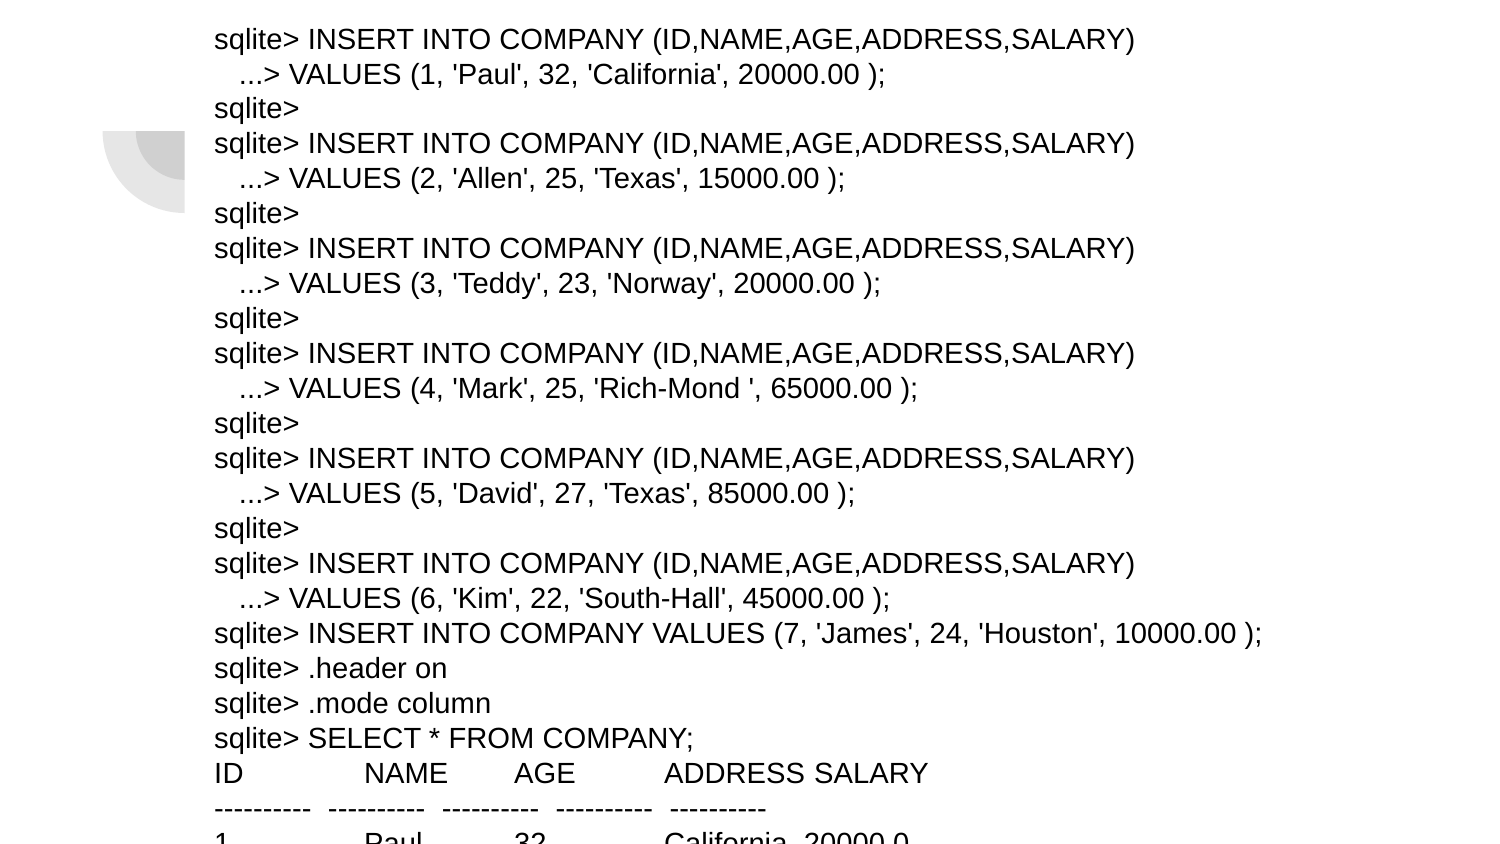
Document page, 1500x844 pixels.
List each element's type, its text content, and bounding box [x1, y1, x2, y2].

list sqlite> INSERT INTO COMPANY (ID,NAME,AGE,ADDRESS,SALARY) ...> VALUES (1, 'Paul', 32, 'California', 20000.00 ); sqlite> sqlite> INSERT INTO COMPANY (ID,NAME,AGE,ADDRESS,SALARY) ...> VALUES (2, 'Allen', 25, 'Texas', 15000.00 ); sqlite> sqlite> INSERT INTO COMPANY (ID,NAME,AGE,ADDRESS,SALARY) ...> VALUES (3, 'Teddy', 23, 'Norway', 20000.00 ); sqlite> sqlite> INSERT INTO COMPANY (ID,NAME,AGE,ADDRESS,SALARY) ...> VALUES (4, 'Mark', 25, 'Rich-Mond ', 65000.00 ); sqlite> sqlite> INSERT INTO COMPANY (ID,NAME,AGE,ADDRESS,SALARY) ...> VALUES (5, 'David', 27, 'Texas', 85000.00 ); sqlite> sqlite> INSERT INTO COMPANY (ID,NAME,AGE,ADDRESS,SALARY) ...> VALUES (6, 'Kim', 22, 'South-Hall', 45000.00 ); sqlite> INSERT INTO COMPANY VALUES (7, 'James', 24, 'Houston', 10000.00 ); sqlite> .header on sqlite> .mode column sqlite> SELECT * FROM COMPANY; ID NAME AGE ADDRESS SALARY ---------- ---------- ---------- ---------- ---------- 1 Paul 32 California 20000.0 2 Allen 25 Texas 15000.0 3 Teddy 23 Norway 20000.0 4 Mark 25 Rich-Mond 65000.0 5 David 27 Texas 85000.0 6 Kim 22 South-Hall 45000.0 7 James 24 Houston 10000.0 sqlite> SELECT ID, NAME, SALARY FROM COMPANY; ID NAME SALARY ---------- ---------- ---------- 1 Paul 20000.0 2 Allen 15000.0 3 Teddy 20000.0 4 Mark 65000.0 5 David 85000.0 6 Kim 45000.0 7 James 10000.0 sqlite> .width 10, 20, 10 sqlite> SELECT * FROM COMPANY; ID NAME AGE ADDRESS SALARY ---------- -------------------- ---------- ---------- ---------- 1 Paul 32 California 20000.0 2 Allen 25 Texas 15000.0 3 Teddy 23 Norway 20000.0 4 Mark 25 Rich-Mond 65000.0 5 David 27 Texas 85000.0 6 Kim 22 South-Hall 45000.0 7 James 24 Houston 10000.0 sqlite> SELECT tbl_name FROM sqlite_master WHERE type = 'table'; tbl_name ---------- COMPANY DEPARTMENT sqlite> SELECT sql FROM sqlite_master WHERE type = 'table' AND tbl_name = 'COMPANY'; sql ---------- CREATE TAB sqlite> .mode line sqlite> select 10 + 20; 10 + 20 = 30 sqlite> select 10 - 20; 10 - 20 = -10 sqlite> select 10 * 20; 10 * 20 = 200 sqlite> select 10 /5; 10 /5 = 2 sqlite> select 12 % 5; 12 % 5 = 2 sqlite> SELECT * FROM COMPANY WHERE SALARY > 50000; ID = 4 NAME = Mark AGE = 25 ADDRESS = Rich-Mond SALARY = 65000.0 ID = 5 NAME = David AGE = 27 ADDRESS = Texas SALARY = 85000.0 sqlite> SELECT * FROM COMPANY WHERE SALARY = 20000; ID = 1 NAME = Paul AGE = 32 ADDRESS = California SALARY = 20000.0 ID = 3 NAME = Teddy AGE = 23 ADDRESS = Norway SALARY = 20000.0 sqlite> SELECT * FROM COMPANY WHERE SALARY != 20000; ID = 2 NAME = Allen AGE = 25 ADDRESS = Texas SALARY = 15000.0 ID = 4 NAME = Mark AGE = 25 ADDRESS = Rich-Mond SALARY = 65000.0 ID = 5 NAME = David AGE = 27 ADDRESS = Texas SALARY = 85000.0 ID = 6 NAME = Kim AGE = 22 ADDRESS = South-Hall SALARY = 45000.0 ID = 7 NAME = James AGE = 24 ADDRESS = Houston SALARY = 10000.0 sqlite> SELECT * FROM COMPANY WHERE SALARY <> 20000; ID = 2 NAME = Allen AGE = 25 ADDRESS = Texas SALARY = 15000.0 ID = 4 NAME = Mark AGE = 25 ADDRESS = Rich-Mond SALARY = 65000.0 ID = 5 NAME = David AGE = 27 ADDRESS = Texas SALARY = 85000.0 ID = 6 NAME = Kim AGE = 22 ADDRESS = South-Hall SALARY = 45000.0 ID = 7 NAME = James AGE = 24 ADDRESS = Houston SALARY = 10000.0 sqlite> SELECT * FROM COMPANY WHERE SALARY >= 65000; ID = 4 NAME = Mark AGE = 25 ADDRESS = Rich-Mond SALARY = 65000.0 ID = 5 NAME = David AGE = 27 ADDRESS = Texas SALARY = 85000.0 sqlite> SELECT * FROM COMPANY WHERE AGE >= 25 AND SALARY >= 65000; ID = 4 NAME = Mark AGE = 25 ADDRESS = Rich-Mond SALARY = 65000.0 ID = 5 NAME = David AGE = 27 ADDRESS = Texas SALARY = 85000.0 sqlite> SELECT * FROM COMPANY WHERE AGE >= 25 OR SALARY >= 65000; ID = 1 NAME = Paul AGE = 32 ADDRESS = California SALARY = 20000.0 ID = 2 NAME = Allen AGE = 25 ADDRESS = Texas SALARY = 15000.0 ID = 4 NAME = Mark AGE = 25 ADDRESS = Rich-Mond SALARY = 65000.0 ID = 5 NAME = David AGE = 27 ADDRESS = Texas SALARY = 85000.0 sqlite> SELECT * FROM COMPANY WHERE AGE IS NOT NULL; ID = 1 NAME = Paul AGE = 32 ADDRESS = California SALARY = 20000.0 ID = 2 NAME = Allen AGE = 25 ADDRESS = Texas SALARY = 15000.0 ID = 3 NAME = Teddy AGE = 23 ADDRESS = Norway SALARY = 20000.0 ID = 4 NAME = Mark AGE = 25 ADDRESS = Rich-Mond SALARY = 65000.0 ID = 5 NAME = David AGE = 27 ADDRESS = Texas SALARY = 85000.0 ID = 6 NAME = Kim AGE = 22 ADDRESS = South-Hall SALARY = 45000.0 ID = 7 NAME = James AGE = 24 ADDRESS = Houston SALARY = 10000.0 sqlite> SELECT * FROM COMPANY WHERE NAME LIKE 'Ki%'; ID = 6 NAME = Kim AGE = 22 ADDRESS = South-Hall SALARY = 45000.0 sqlite> SELECT * FROM COMPANY WHERE NAME GLOB 'Ki*'; ID = 6 NAME = Kim AGE = 22 ADDRESS = South-Hall SALARY = 45000.0 sqlite> SELECT * FROM COMPANY WHERE AGE IN ( 25, 27 ); ID = 2 NAME = Allen AGE = 25 ADDRESS = Texas SALARY = 15000.0 ID = 4 NAME = Mark AGE = 25 ADDRESS = Rich-Mond SALARY = 65000.0 ID = 5 NAME = David AGE = 27 ADDRESS = Texas SALARY = 85000.0 sqlite> SELECT * FROM COMPANY WHERE AGE NOT IN ( 25, 27 ); ID = 1 NAME = Paul AGE = 32 ADDRESS = California SALARY = 20000.0 ID = 3 NAME = Teddy AGE = 23 ADDRESS = Norway SALARY = 20000.0 ID = 6 NAME = Kim AGE = 22 ADDRESS = South-Hall SALARY = 45000.0 ID = 7 NAME = James AGE = 24 ADDRESS = Houston SALARY = 10000.0 sqlite> SELECT * FROM COMPANY WHERE AGE BETWEEN 25 AND 27; ID = 2 NAME = Allen AGE = 25 ADDRESS = Texas SALARY = 15000.0 ID = 4 NAME = Mark AGE = 25 ADDRESS = Rich-Mond SALARY = 65000.0 ID = 5 NAME = David AGE = 27 ADDRESS = Texas SALARY = 85000.0 sqlite> SELECT AGE FROM COMPANY ...> WHERE EXISTS (SELECT AGE FROM COMPANY WHERE SALARY > 65000); AGE = 32 AGE = 25 AGE = 23 AGE = 25 AGE = 27 AGE = 22 AGE = 24 sqlite> SELECT * FROM COMPANY ...> WHERE AGE > (SELECT AGE FROM COMPANY WHERE SALARY > 65000); ID = 1 NAME = Paul AGE = 32 ADDRESS = California SALARY = 20000.0 sqlite> .mode line sqlite> select 60 | 13; 60 | 13 = 61 sqlite> select 60 & 13; 60 & 13 = 12 sqlite> select 60 ^ 13; Error: unrecognized token: "^" sqlite> select 10 * 20 ...> select (~60); Error: near "select": syntax error sqlite> select (60 << 2); (60 << 2) = 240 sqlite> select (~60); (~60) = -61 sqlite> select (60 >> 2); (60 >> 2) = 15 sqlite> SELECT * FROM COMPANY WHERE SALARY = 10000; ID = 7 NAME = James AGE = 24 ADDRESS = Houston SALARY = 10000.0 sqlite> ID NAME AGE ADDRESS SALARY ...> SELECT (15 + 6) AS ADDITION ...> SELECT COUNT(*) AS "RECORDS" FROM COMPANY; Error: near "ID": syntax error sqlite> SELECT CURRENT_TIMESTAMP; CURRENT_TIMESTAMP = 2020-08-27 08:05:41 sqlite> SELECT * FROM COMPANY WHERE AGE >= 25 AND SALARY >= 65000; ID = 4 NAME = Mark AGE = 25 ADDRESS = Rich-Mond SALARY = 65000.0 ID = 5 NAME = David AGE = 27 ADDRESS = Texas SALARY = 85000.0 sqlite> ID NAME AGE ADDRESS SALARY ...> SELECT * FROM COMPANY WHERE AGE >= 25 AND SALARY >= 65000; Error: near "ID": syntax error sqlite> SELECT * FROM COMPANY WHERE AGE >= 25 AND SALARY >= 65000; ID = 4 NAME = Mark AGE = 25 ADDRESS = Rich-Mond SALARY = 65000.0 ID = 5 NAME = David AGE = 27 ADDRESS = Texas SALARY = 85000.0 sqlite> SELECT * FROM COMPANY WHERE AGE >= 25 OR SALARY >= 65000; ID = 1 NAME = Paul AGE = 32 ADDRESS = California SALARY = 20000.0 ID = 2 NAME = Allen AGE = 25 ADDRESS = Texas SALARY = 15000.0 ID = 4 NAME = Mark AGE = 25 ADDRESS = Rich-Mond SALARY = 65000.0 ID = 5 NAME = David AGE = 27 ADDRESS = Texas SALARY = 85000.0 sqlite> SELECT * FROM COMPANY WHERE AGE IS NOT NULL; ID = 1 NAME = Paul AGE = 32 ADDRESS = California SALARY = 20000.0 ID = 2 NAME = Allen AGE = 25 ADDRESS = Texas SALARY = 15000.0 ID = 3 NAME = Teddy AGE = 23 ADDRESS = Norway SALARY = 20000.0 ID = 4 NAME = Mark AGE = 25 ADDRESS = Rich-Mond SALARY = 65000.0 ID = 5 NAME = David AGE = 27 ADDRESS = Texas SALARY = 85000.0 ID = 6 NAME = Kim AGE = 22 ADDRESS = South-Hall SALARY = 45000.0 ID = 7 NAME = James AGE = 24 ADDRESS = Houston SALARY = 10000.0 sqlite> SELECT * FROM COMPANY WHERE NAME LIKE 'Ki%'; ID = 6 NAME = Kim AGE = 22 ADDRESS = South-Hall SALARY = 45000.0 sqlite> SELECT * FROM COMPANY WHERE NAME GLOB 'Ki*'; ID = 6 NAME = Kim AGE = 22 ADDRESS = South-Hall SALARY = 45000.0 sqlite> SELECT * FROM COMPANY WHERE AGE IN ( 25, 27 ); ID = 2 NAME = Allen AGE = 25 ADDRESS = Texas SALARY = 15000.0 ID = 4 NAME = Mark AGE = 25 ADDRESS = Rich-Mond SALARY = 65000.0 ID = 5 NAME = David AGE = 27 ADDRESS = Texas SALARY = 85000.0 sqlite> SELECT * FROM COMPANY WHERE AGE NOT IN ( 25, 27 ); ID = 1 NAME = Paul AGE = 32 ADDRESS = California SALARY = 20000.0 ID = 3 NAME = Teddy AGE = 23 ADDRESS = Norway SALARY = 20000.0 ID = 6 NAME = Kim AGE = 22 ADDRESS = South-Hall SALARY = 45000.0 ID = 7 NAME = James AGE = 24 ADDRESS = Houston SALARY = 10000.0 sqlite> SELECT * FROM COMPANY WHERE AGE BETWEEN 25 AND 27; ID = 2 NAME = Allen AGE = 25 ADDRESS = Texas SALARY = 15000.0 ID = 4 NAME = Mark AGE = 25 ADDRESS = Rich-Mond SALARY = 65000.0 ID = 5 NAME = David AGE = 27 ADDRESS = Texas SALARY = 85000.0 sqlite> SELECT AGE FROM COMPANY ...> WHERE EXISTS (SELECT AGE FROM COMPANY WHERE SALARY > 65000); AGE = 32 AGE = 25 AGE = 23 AGE = 25 AGE = 27 AGE = 22 AGE = 24 sqlite> SELECT * FROM COMPANY ...> WHERE AGE > (SELECT AGE FROM COMPANY WHERE SALARY > 65000); ID = 1 NAME = Paul AGE = 32 ADDRESS = California SALARY = 20000.0 sqlite> SELECT * FROM COMPANY WHERE AGE >= 25 AND SALARY >= 65000; ID = 4 NAME = Mark AGE = 25 ADDRESS = Rich-Mond SALARY = 65000.0 ID = 5 NAME = David AGE = 27 ADDRESS = Texas SALARY = 85000.0 sqlite> ID NAME AGE ADDRESS SALARY ...> SELECT * FROM COMPANY WHERE AGE >= 25 AND SALARY >= 65000; Error: near "ID": syntax error sqlite> SELECT * FROM COMPANY WHERE AGE >= 25 AND SALARY >= 65000; ID = 4 NAME = Mark AGE = 25 ADDRESS = Rich-Mond SALARY = 65000.0 ID = 5 NAME = David AGE = 27 ADDRESS = Texas SALARY = 85000.0 sqlite> SELECT * FROM COMPANY WHERE AGE >= 25 OR SALARY >= 65000; ID = 1 NAME = Paul AGE = 32 ADDRESS = California SALARY = 20000.0 ID = 2 NAME = Allen AGE = 25 ADDRESS = Texas SALARY = 15000.0 ID = 4 NAME = Mark AGE = 25 ADDRESS = Rich-Mond SALARY = 65000.0 ID = 5 NAME = David AGE = 27 ADDRESS = Texas SALARY = 85000.0 sqlite> UPDATE COMPANY SET ADDRESS = 'Texas' WHERE ID = 6; sqlite> UPDATE COMPANY SET ADDRESS = 'Texas', SALARY = 20000.00; sqlite> DELETE FROM COMPANY WHERE ID = 7; sqlite> SELECT * FROM COMPANY WHERE AGE LIKE '2%'; ID = 2 NAME = Allen AGE = 25 ADDRESS = Texas SALARY = 20000.0 ID = 3 NAME = Teddy AGE = 23 ADDRESS = Texas SALARY = 20000.0 ID = 4 NAME = Mark AGE = 25 ADDRESS = Texas SALARY = 20000.0 ID = 5 NAME = David AGE = 27 ADDRESS = Texas SALARY = 20000.0 ID = 6 NAME = Kim AGE = 22 ADDRESS = Texas SALARY = 20000.0 sqlite> SELECT * FROM COMPANY WHERE ADDRESS LIKE '%-%'; sqlite> SELECT * FROM COMPANY WHERE AGE GLOB '2*'; ID = 2 NAME = Allen AGE = 25 ADDRESS = Texas SALARY = 20000.0 ID = 3 NAME = Teddy AGE = 23 ADDRESS = Texas SALARY = 20000.0 ID = 4 NAME = Mark AGE = 25 ADDRESS = Texas SALARY = 20000.0 ID = 5 NAME = David AGE = 27 ADDRESS = Texas SALARY = 20000.0 ID = 6 NAME = Kim AGE = 22 ADDRESS = Texas SALARY = 20000.0 sqlite> SELECT * FROM COMPANY WHERE ADDRESS GLOB '*-*'; sqlite> SELECT * FROM COMPANY LIMIT 6; ID = 1 NAME = Paul AGE = 32 ADDRESS = Texas SALARY = 20000.0 ID = 2 NAME = Allen AGE = 25 ADDRESS = Texas SALARY = 20000.0 ID = 3 NAME = Teddy AGE = 23 ADDRESS = Texas SALARY = 20000.0 ID = 4 NAME = Mark AGE = 25 ADDRESS = Texas SALARY = 20000.0 ID = 5 NAME = David AGE = 27 ADDRESS = Texas SALARY = 20000.0 ID = 6 NAME = Kim AGE = 22 ADDRESS = Texas SALARY = 20000.0 sqlite> SELECT * FROM COMPANY LIMIT 3 OFFSET 2; ID = 3 NAME = Teddy AGE = 23 ADDRESS = Texas SALARY = 20000.0 ID = 4 NAME = Mark AGE = 25 ADDRESS = Texas SALARY = 20000.0 ID = 5 NAME = David AGE = 27 ADDRESS = Texas SALARY = 20000.0 sqlite> SELECT * FROM COMPANY ORDER BY SALARY ASC; ID = 1 NAME = Paul AGE = 32 ADDRESS = Texas SALARY = 20000.0 ID = 2 NAME = Allen AGE = 25 ADDRESS = Texas SALARY = 20000.0 ID = 3 NAME = Teddy AGE = 23 ADDRESS = Texas SALARY = 20000.0 ID = 4 NAME = Mark AGE = 25 ADDRESS = Texas SALARY = 20000.0 ID = 5 NAME = David AGE = 27 ADDRESS = Texas SALARY = 20000.0 ID = 6 NAME = Kim AGE = 22 ADDRESS = Texas SALARY = 20000.0 sqlite> SELECT * FROM COMPANY ORDER BY NAME, SALARY ASC; ID = 2 NAME = Allen AGE = 25 ADDRESS = Texas SALARY = 20000.0 ID = 5 NAME = David AGE = 27 ADDRESS = Texas SALARY = 20000.0 ID = 6 NAME = Kim AGE = 22 ADDRESS = Texas SALARY = 20000.0 ID = 4 NAME = Mark AGE = 25 ADDRESS = Texas SALARY = 20000.0 ID = 1 NAME = Paul AGE = 32 ADDRESS = Texas SALARY = 20000.0 [199, 4, 1353, 844]
